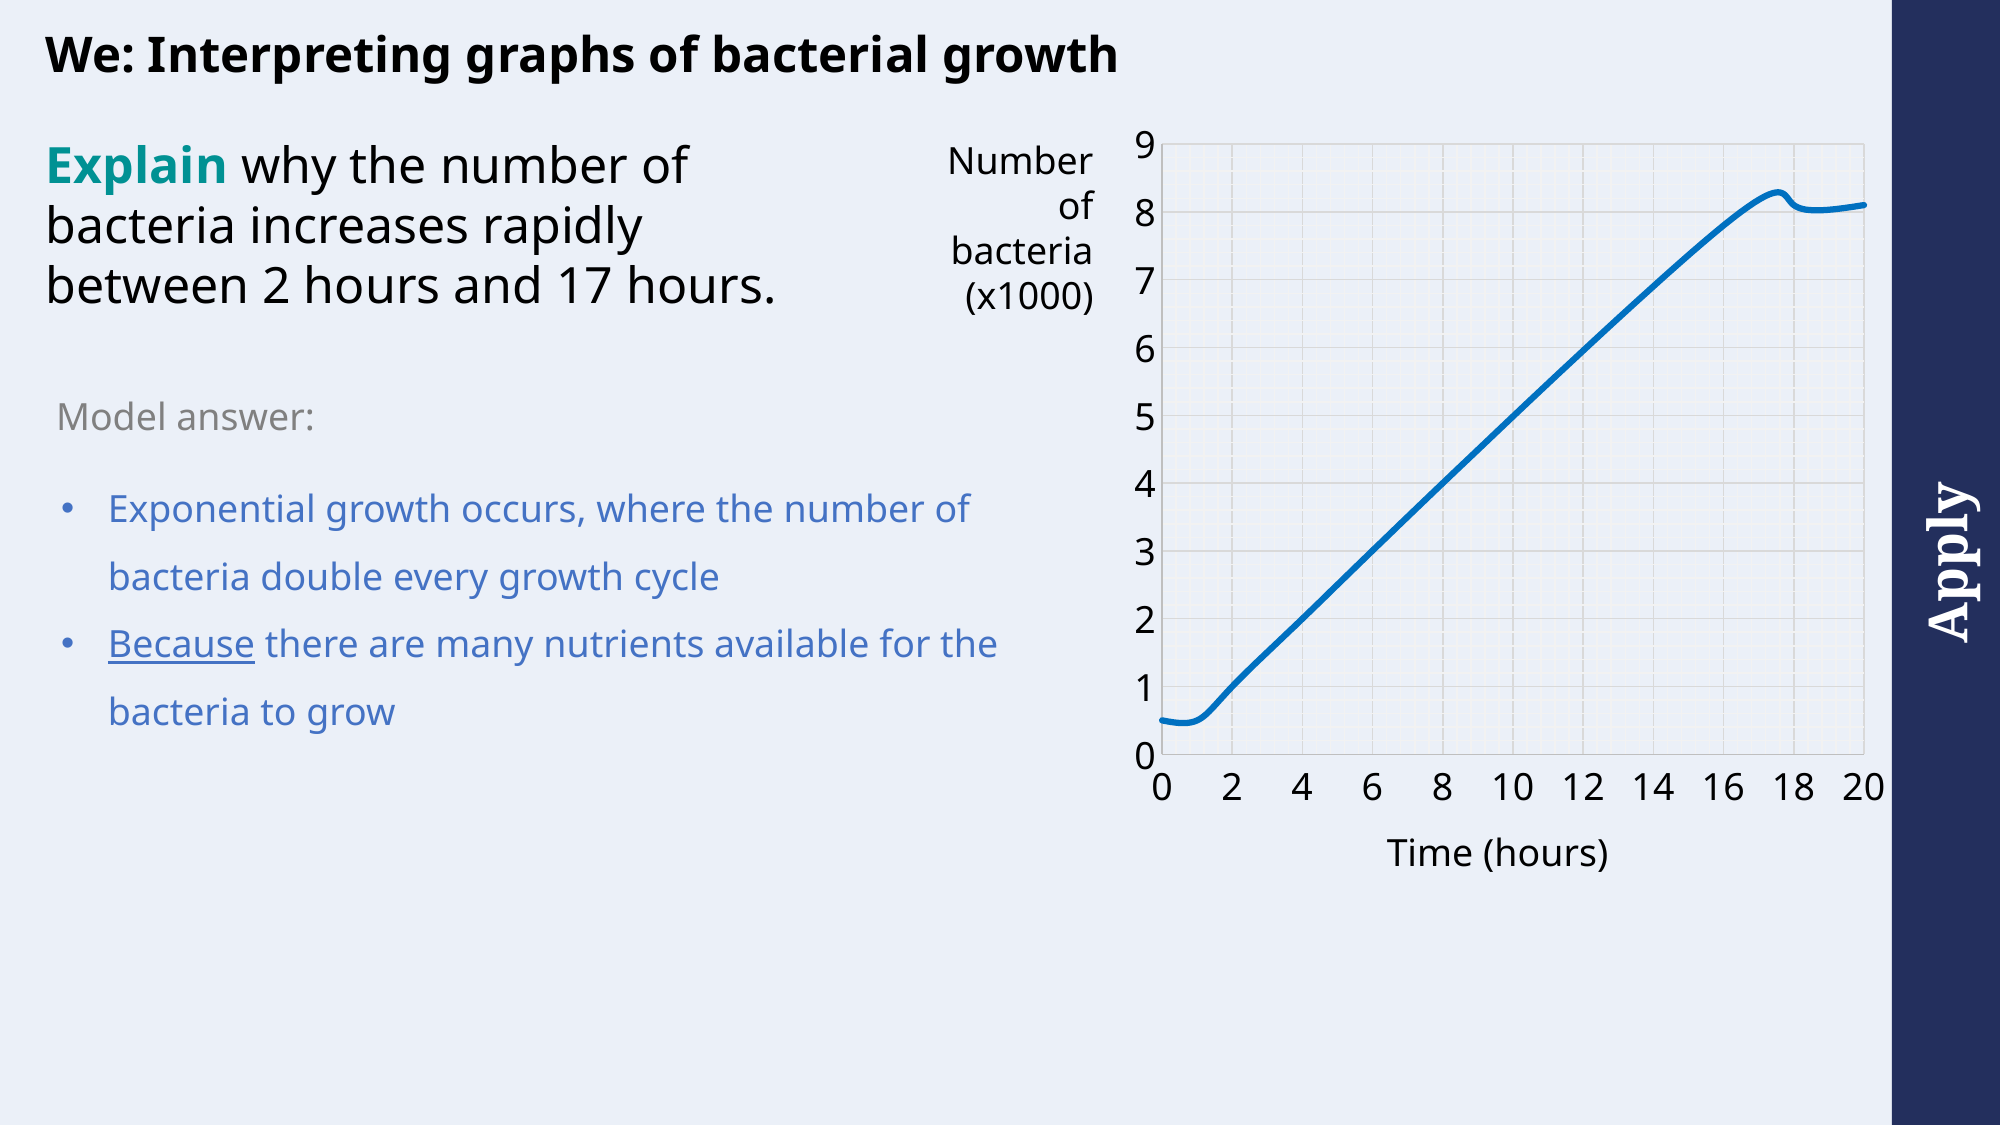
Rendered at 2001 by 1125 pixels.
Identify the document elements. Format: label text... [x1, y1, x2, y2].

text_box Exponential growth occurs, where the number of bacteria double every growth cycle Because there are many nutrients available for the bacteria to grow [46, 455, 1118, 741]
text_box Explain why the number of bacteria increases rapidly between 2 hours and 17 hours. [31, 125, 855, 321]
text_box We: Interpreting graphs of bacterial growth [30, 17, 1773, 93]
text_box Number of bacteria (x1000) [905, 129, 1109, 325]
chart [1118, 103, 1902, 827]
text_box Model answer: [41, 385, 425, 445]
text_box Time (hours) [1372, 827, 1624, 881]
